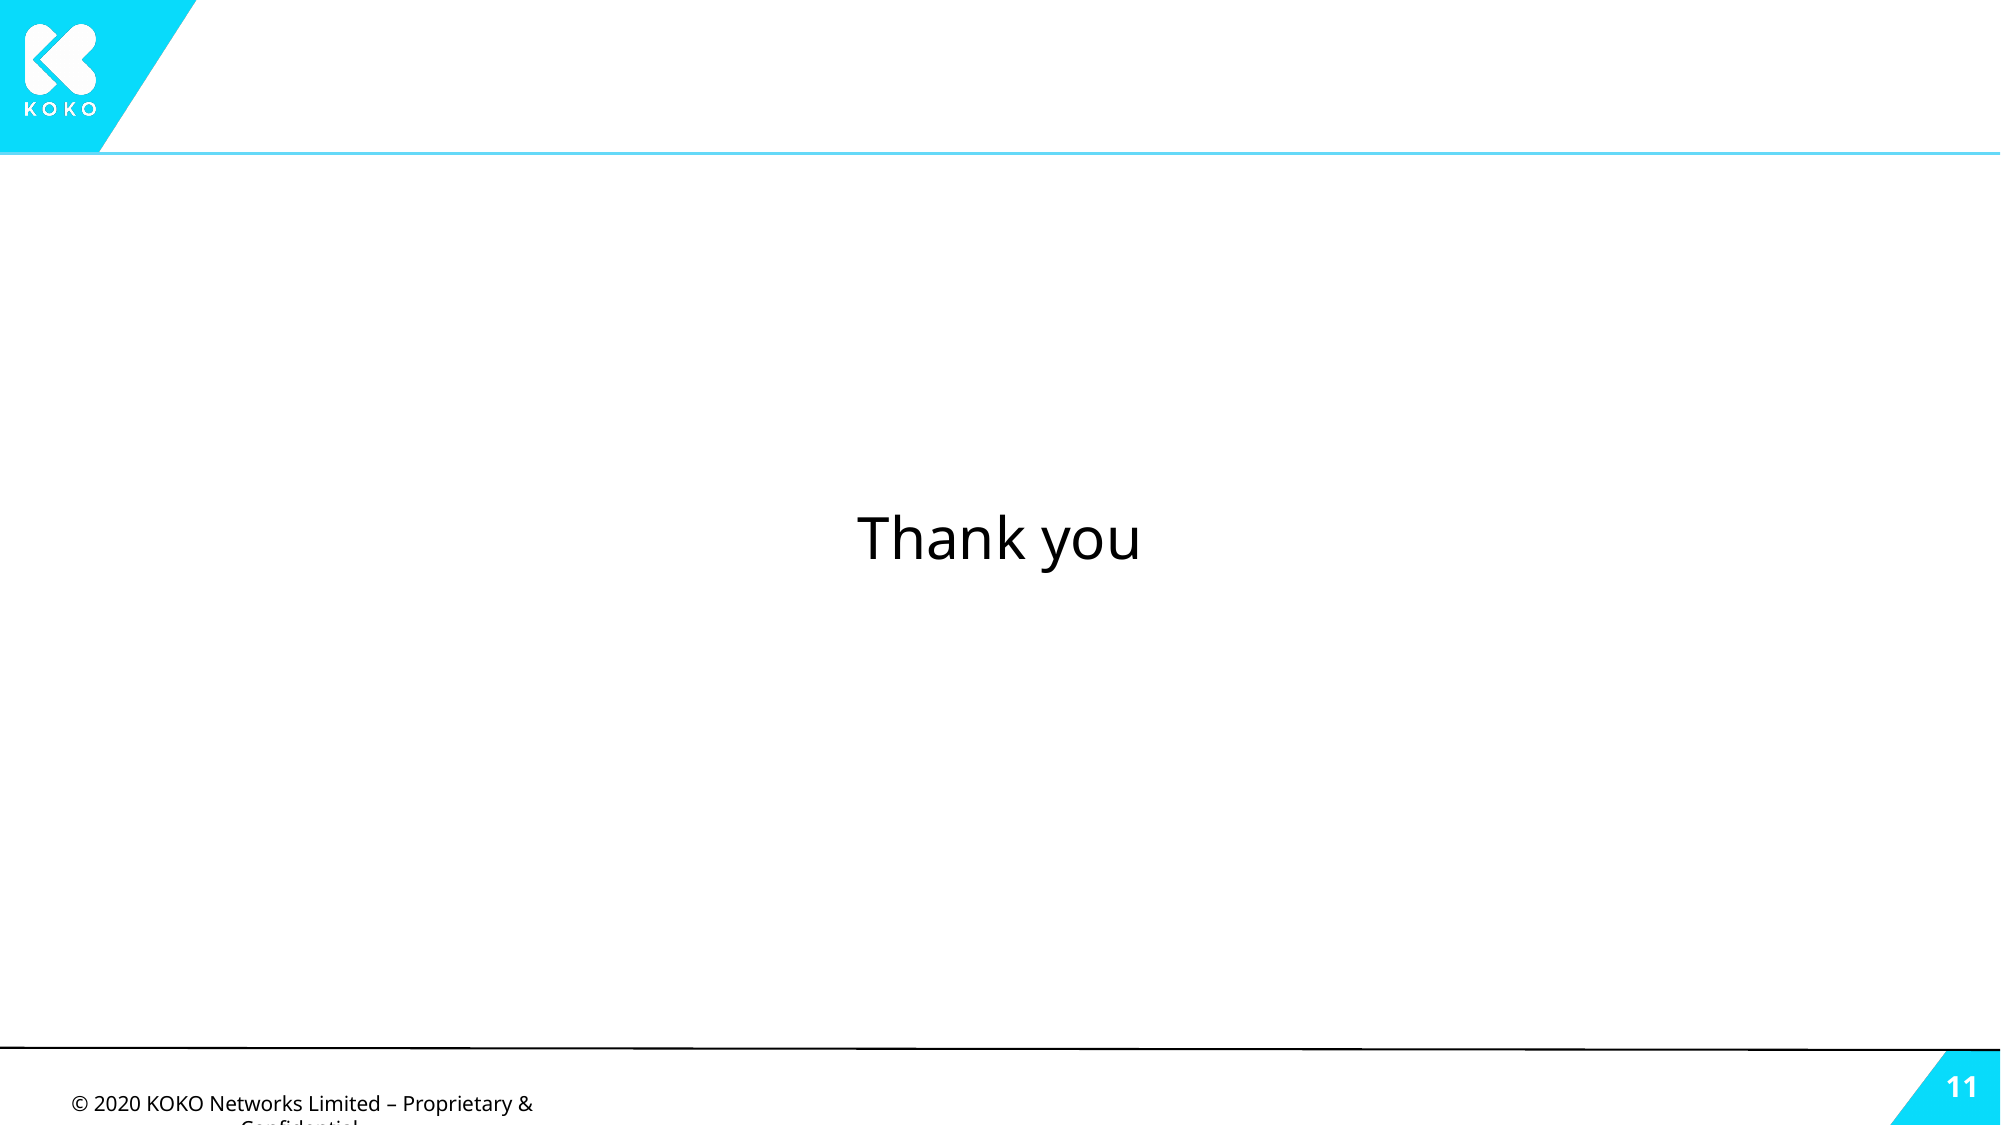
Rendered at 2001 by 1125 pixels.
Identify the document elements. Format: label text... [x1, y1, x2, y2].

picture [0, 0, 197, 152]
picture [1891, 1051, 1971, 1125]
slide_number ‹#› [1924, 1052, 2000, 1125]
subtitle Thank you [75, 501, 1925, 624]
